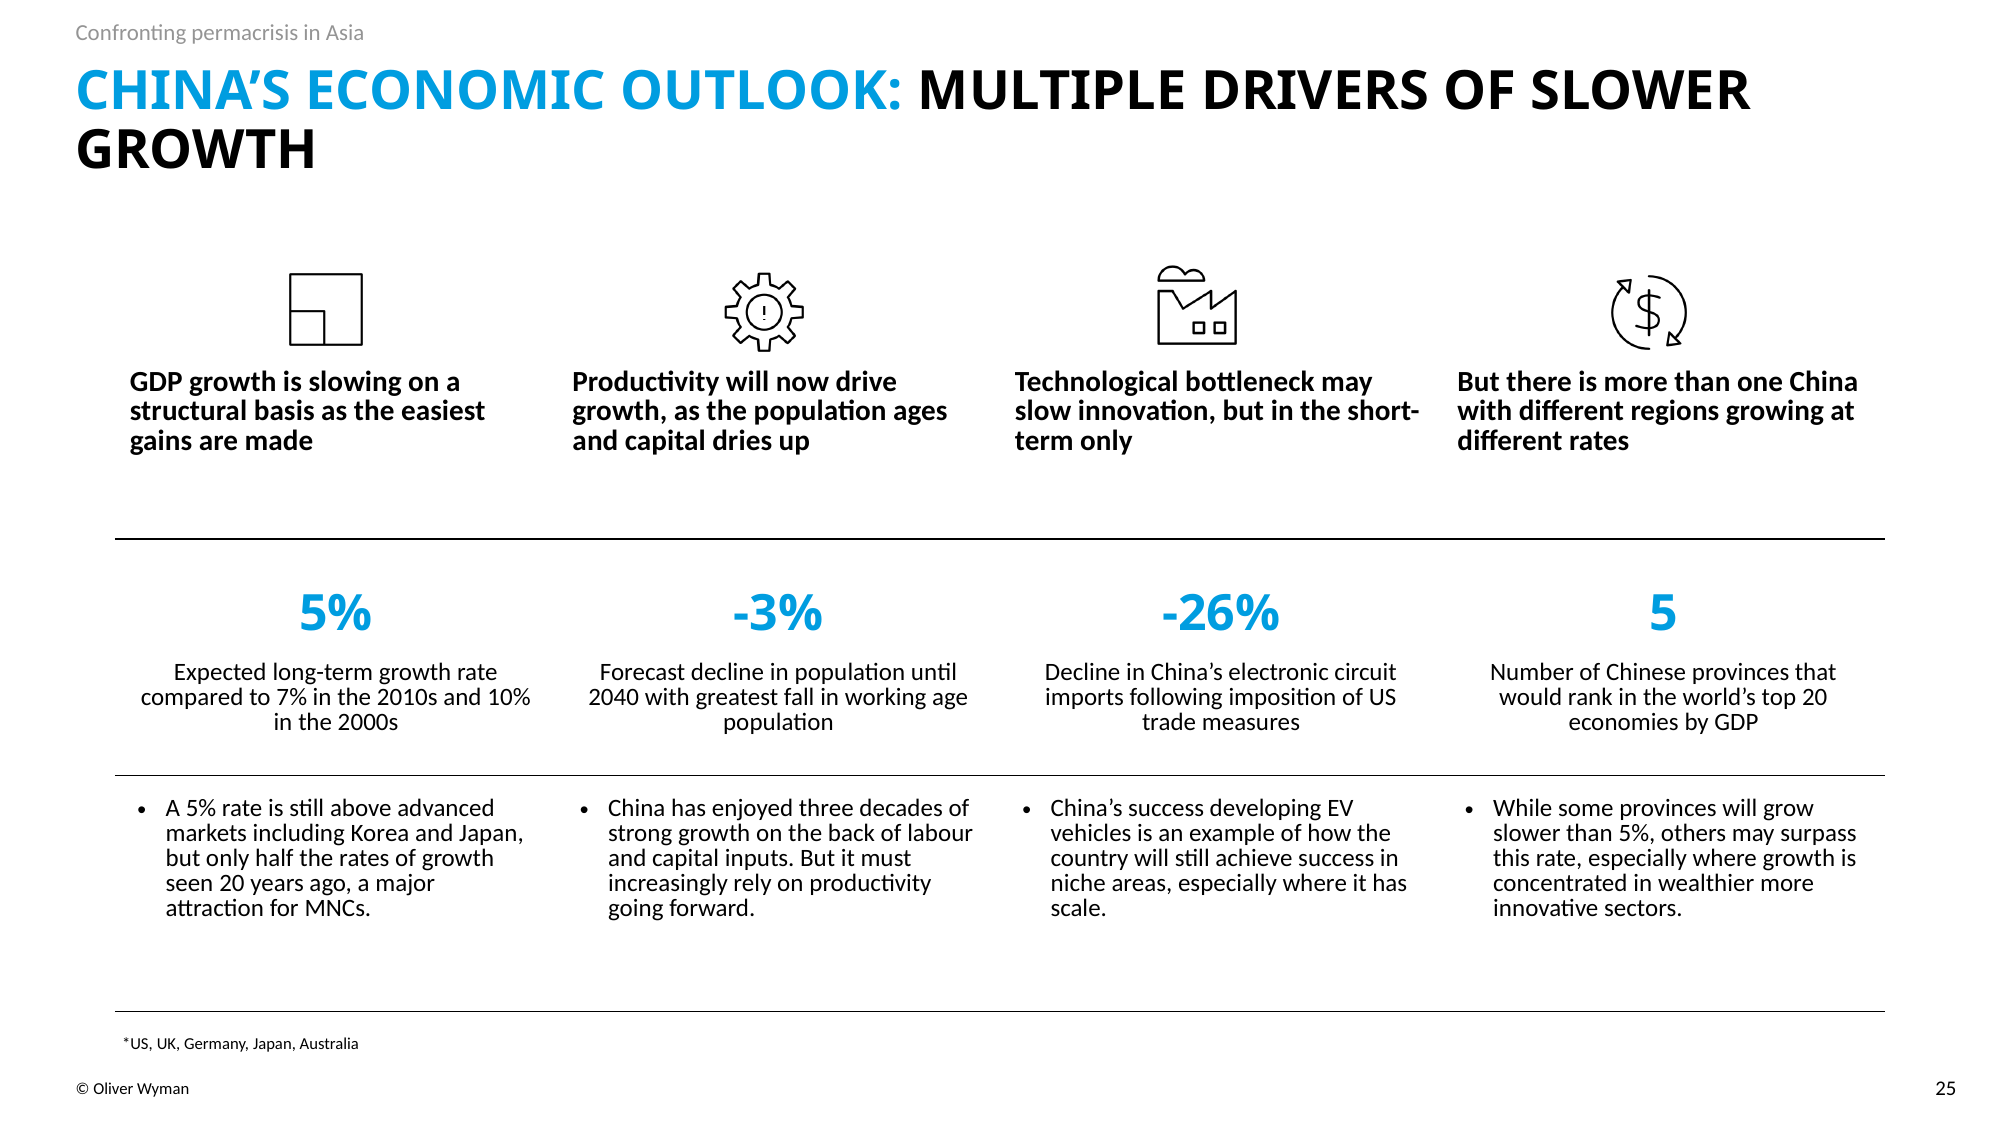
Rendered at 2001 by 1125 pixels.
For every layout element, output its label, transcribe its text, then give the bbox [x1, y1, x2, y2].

table_cell A 5% rate is still above advanced markets including Korea and Japan, but only half the rates of growth seen 20 years ago, a major attraction for MNCs. [115, 776, 557, 1011]
table_cell -3% Forecast decline in population until 2040 with greatest fall in working age population [557, 540, 1000, 775]
text_box Confronting permacrisis in Asia [75, 17, 366, 46]
picture [1606, 269, 1690, 354]
table_cell China’s success developing EV vehicles is an example of how the country will still achieve success in niche areas, especially where it has scale. [1000, 776, 1442, 1011]
table_header GDP growth is slowing on a structural basis as the easiest gains are made [115, 362, 557, 538]
table_cell China has enjoyed three decades of strong growth on the back of labour and capital inputs. But it must increasingly rely on productivity going forward. [557, 776, 1000, 1011]
table_cell 5 Number of Chinese provinces that would rank in the world’s top 20 economies by GDP [1442, 540, 1885, 775]
table_header Productivity will now drive growth, as the population ages and capital dries up [557, 362, 1000, 538]
table_cell 5% Expected long-term growth rate compared to 7% in the 2010s and 10% in the 2000s [115, 540, 557, 775]
title China’s economic outlook: multiple drivers of slower growth [75, 63, 1925, 256]
table_header But there is more than one China with different regions growing at different rates [1442, 362, 1885, 538]
picture [722, 270, 806, 354]
text_box *US, UK, Germany, Japan, Australia [122, 1032, 665, 1053]
table_cell While some provinces will grow slower than 5%, others may surpass this rate, especially where growth is concentrated in wealthier more innovative sectors. [1442, 776, 1885, 1011]
table_header Technological bottleneck may slow innovation, but in the short-term only [1000, 362, 1442, 538]
picture [286, 269, 364, 348]
picture [1154, 262, 1238, 346]
table_cell -26% Decline in China’s electronic circuit imports following imposition of US trade measures [1000, 540, 1442, 775]
